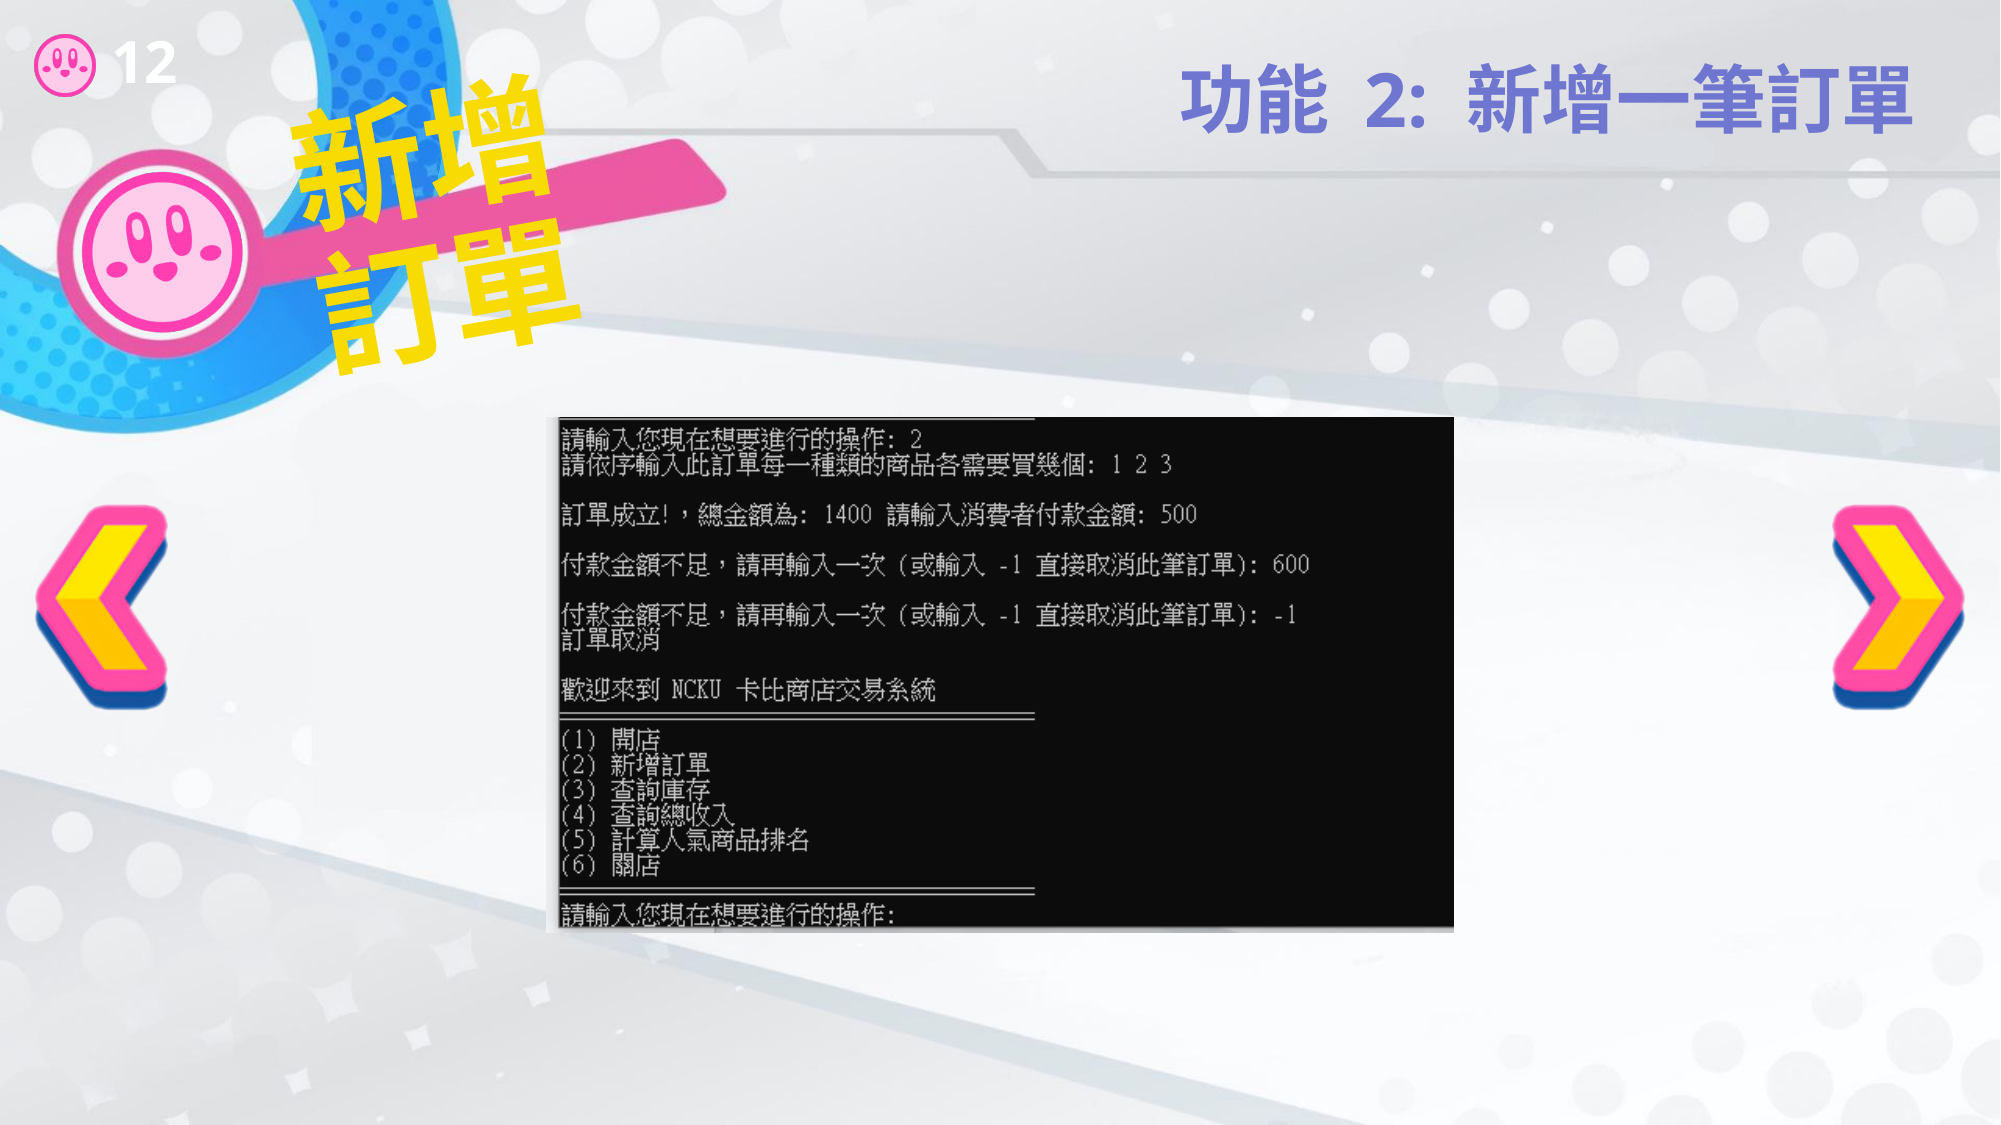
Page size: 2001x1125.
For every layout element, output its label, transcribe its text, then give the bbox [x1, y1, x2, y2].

picture [0, 0, 2001, 1125]
list 功能 2: 新增一筆訂單 [1081, 55, 1932, 709]
title 新增訂單 [264, 54, 622, 408]
